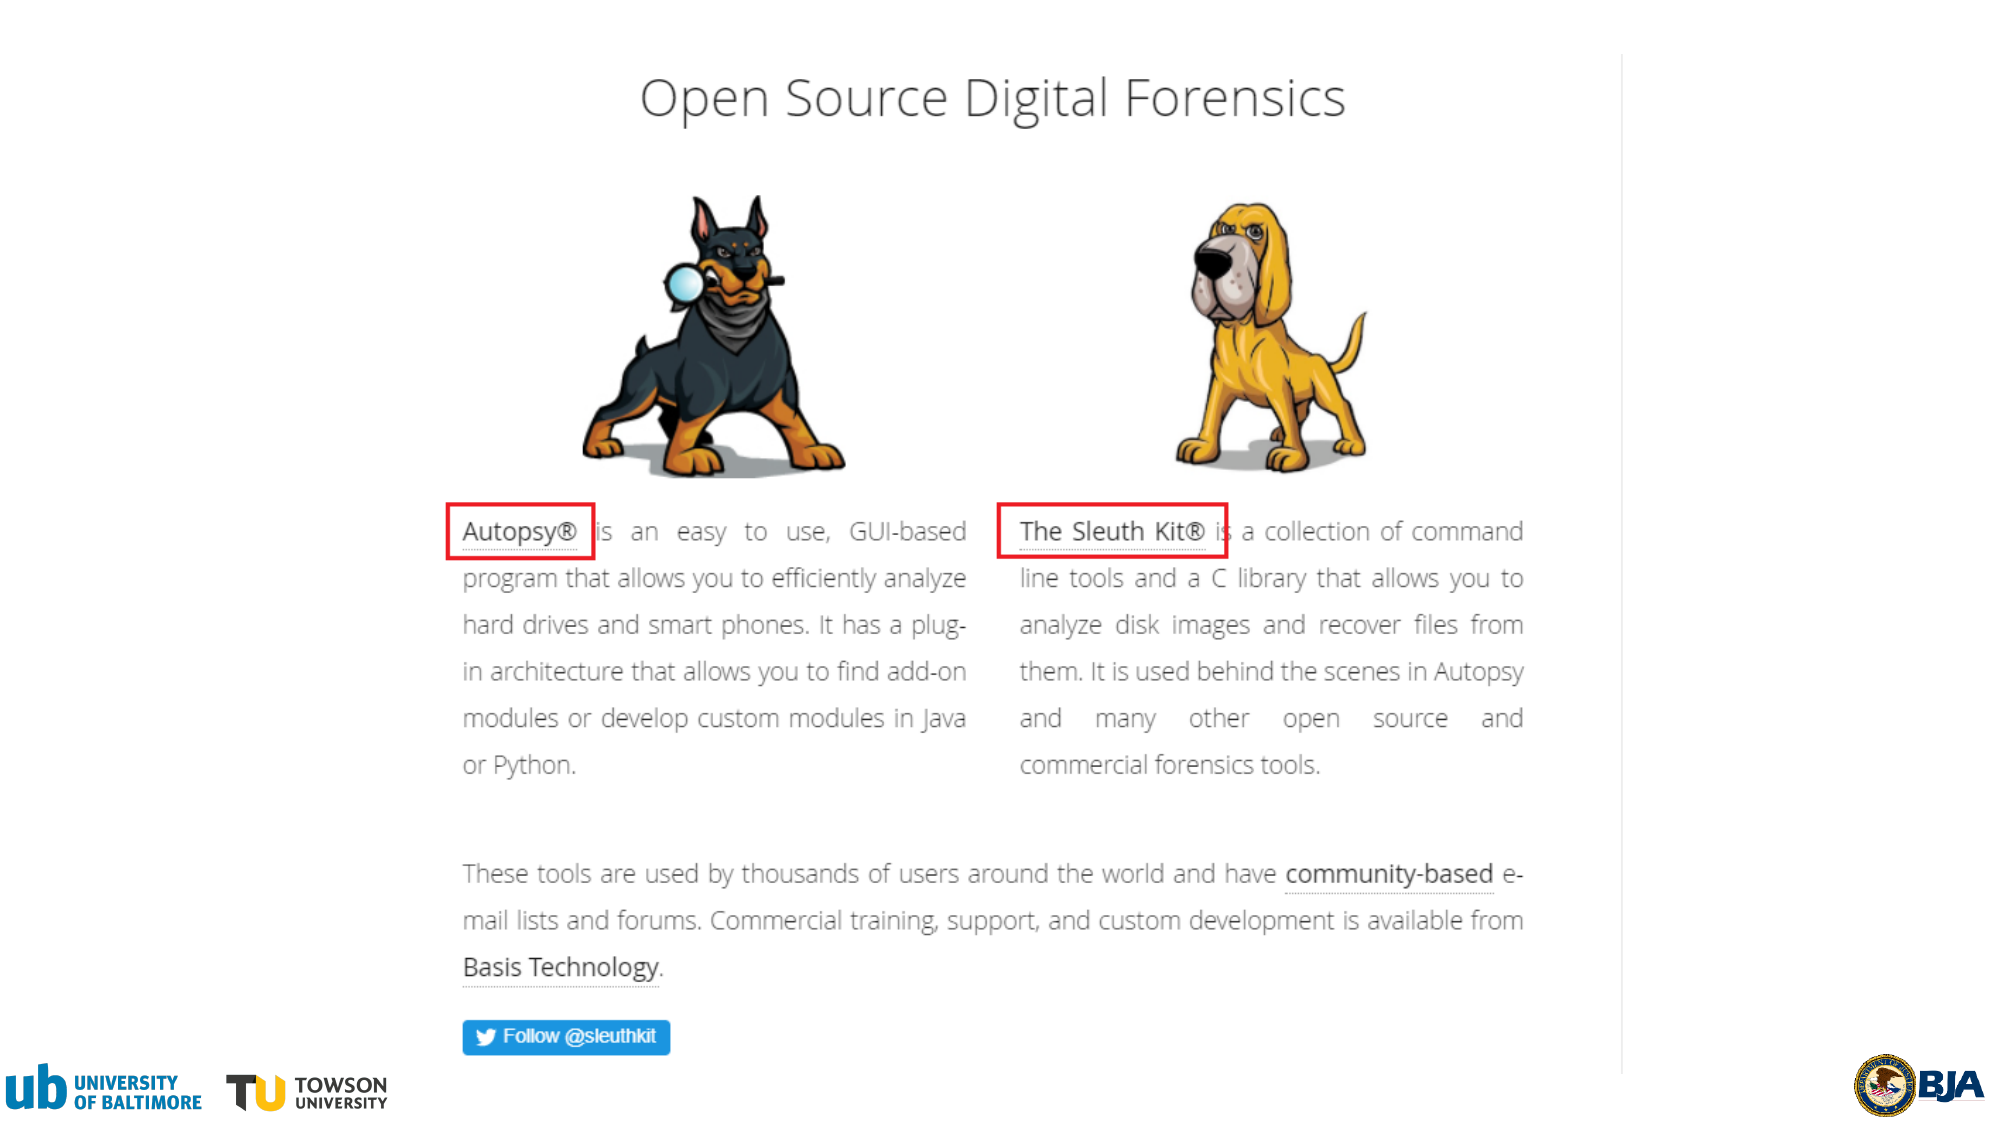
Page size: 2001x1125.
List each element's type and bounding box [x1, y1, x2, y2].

picture [0, 54, 1644, 1125]
picture [1854, 1054, 1986, 1117]
